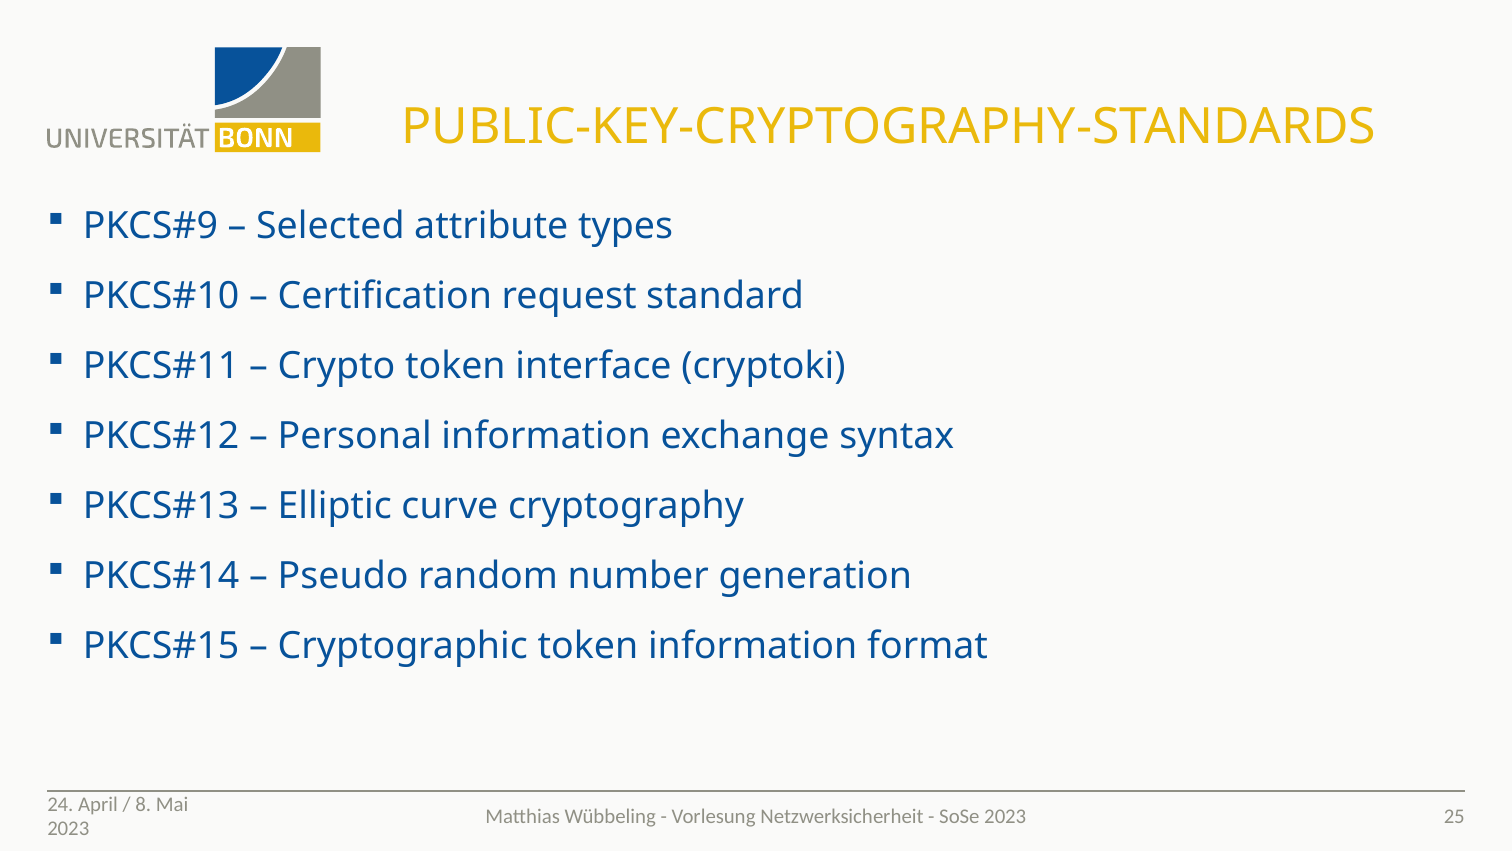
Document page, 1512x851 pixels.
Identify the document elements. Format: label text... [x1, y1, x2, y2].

footer Matthias Wübbeling - Vorlesung Netzwerksicherheit - SoSe 2023 [342, 791, 1170, 839]
slide_number 25 [1370, 791, 1465, 839]
title Public-Key-Cryptography-Standards [401, 47, 1465, 154]
list PKCS#9 – Selected attribute types PKCS#10 – Certification request standard PKCS#11 – Crypto token interface (cryptoki) PKCS#12 – Personal information exchange syntax PKCS#13 – Elliptic curve cryptography PKCS#14 – Pseudo random number generation PKCS#15 – Cryptographic token information format [47, 200, 1465, 745]
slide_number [47, 791, 189, 839]
